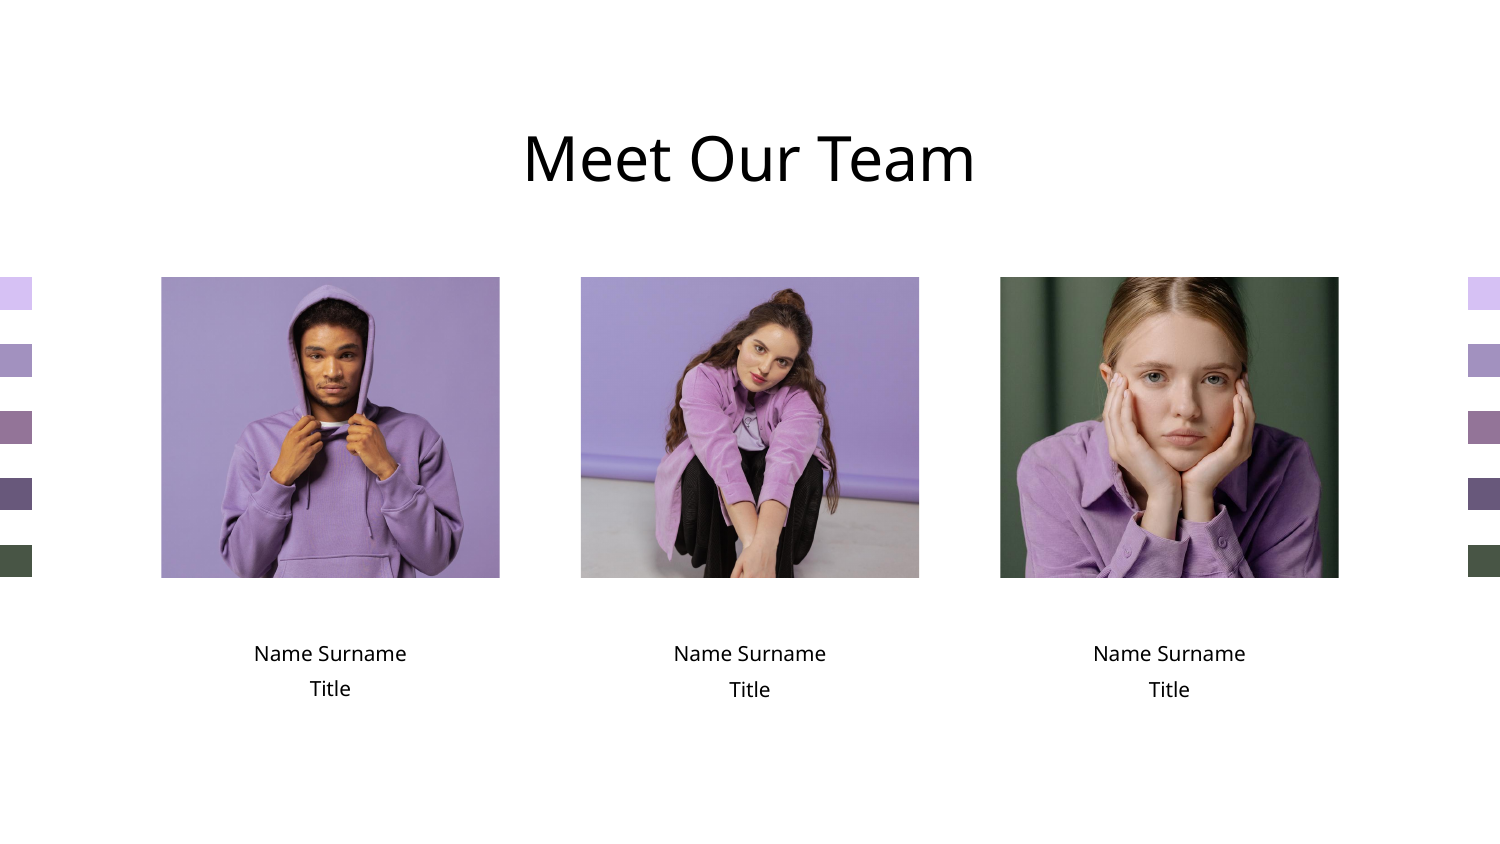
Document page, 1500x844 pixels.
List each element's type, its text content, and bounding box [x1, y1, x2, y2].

text_box Title [1000, 666, 1339, 702]
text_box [1468, 543, 1500, 579]
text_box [0, 476, 34, 512]
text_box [1468, 276, 1500, 311]
text_box Title [161, 665, 500, 701]
picture [580, 277, 920, 578]
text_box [1468, 343, 1500, 378]
text_box Name Surname [580, 630, 920, 666]
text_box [0, 410, 34, 445]
picture [1000, 277, 1339, 578]
text_box Name Surname [161, 630, 500, 665]
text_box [1468, 476, 1500, 512]
text_box Name Surname [1000, 630, 1339, 666]
picture [161, 277, 500, 578]
text_box Meet Our Team [272, 89, 1228, 195]
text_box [0, 543, 34, 579]
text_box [0, 276, 34, 311]
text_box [1468, 410, 1500, 445]
text_box Title [580, 666, 920, 702]
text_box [0, 343, 34, 378]
